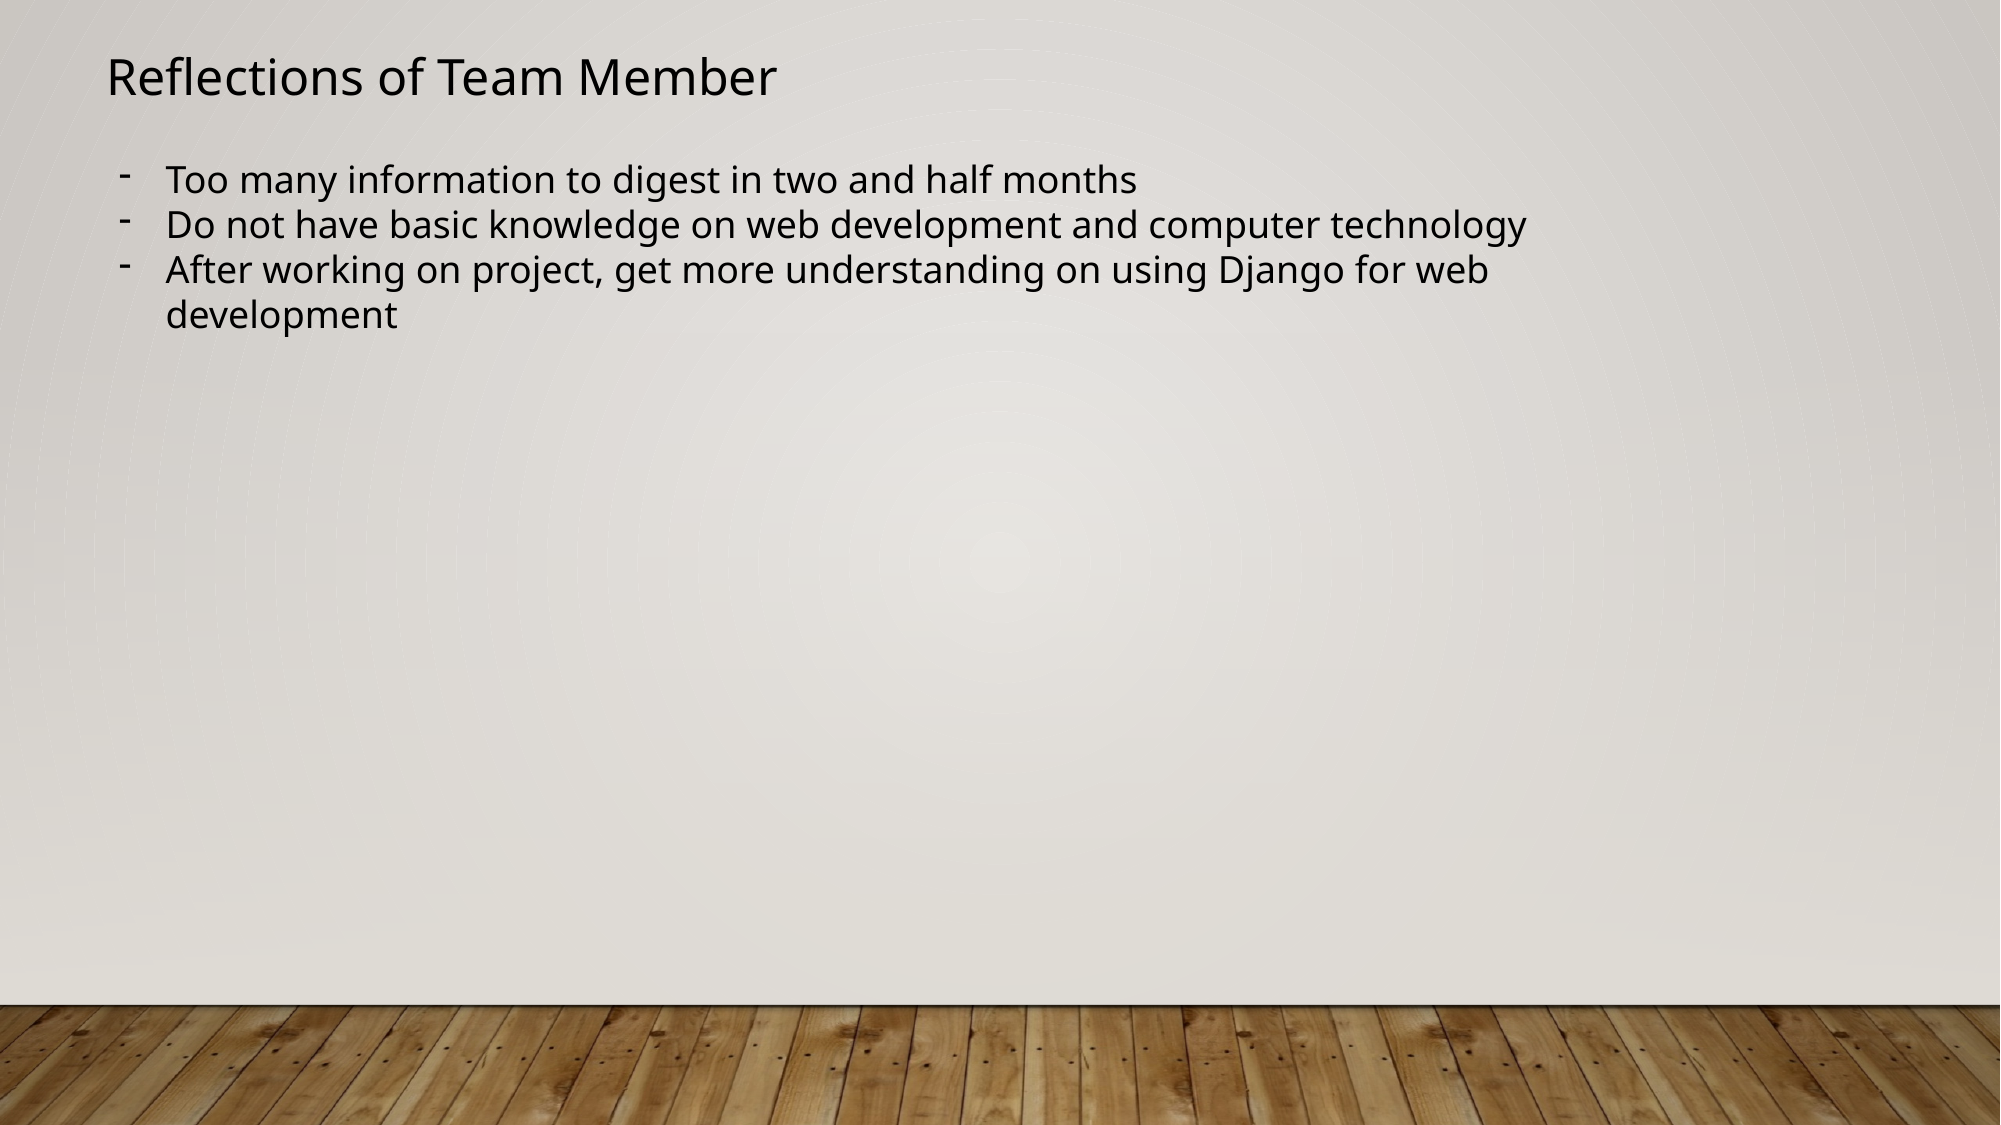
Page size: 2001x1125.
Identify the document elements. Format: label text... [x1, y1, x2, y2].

text_box Reflections of Team Member [91, 38, 1094, 114]
picture [0, 1005, 2000, 1125]
text_box Too many information to digest in two and half months Do not have basic knowledge on web development and computer technology After working on project, get more understanding on using Django for web development [104, 148, 1614, 344]
